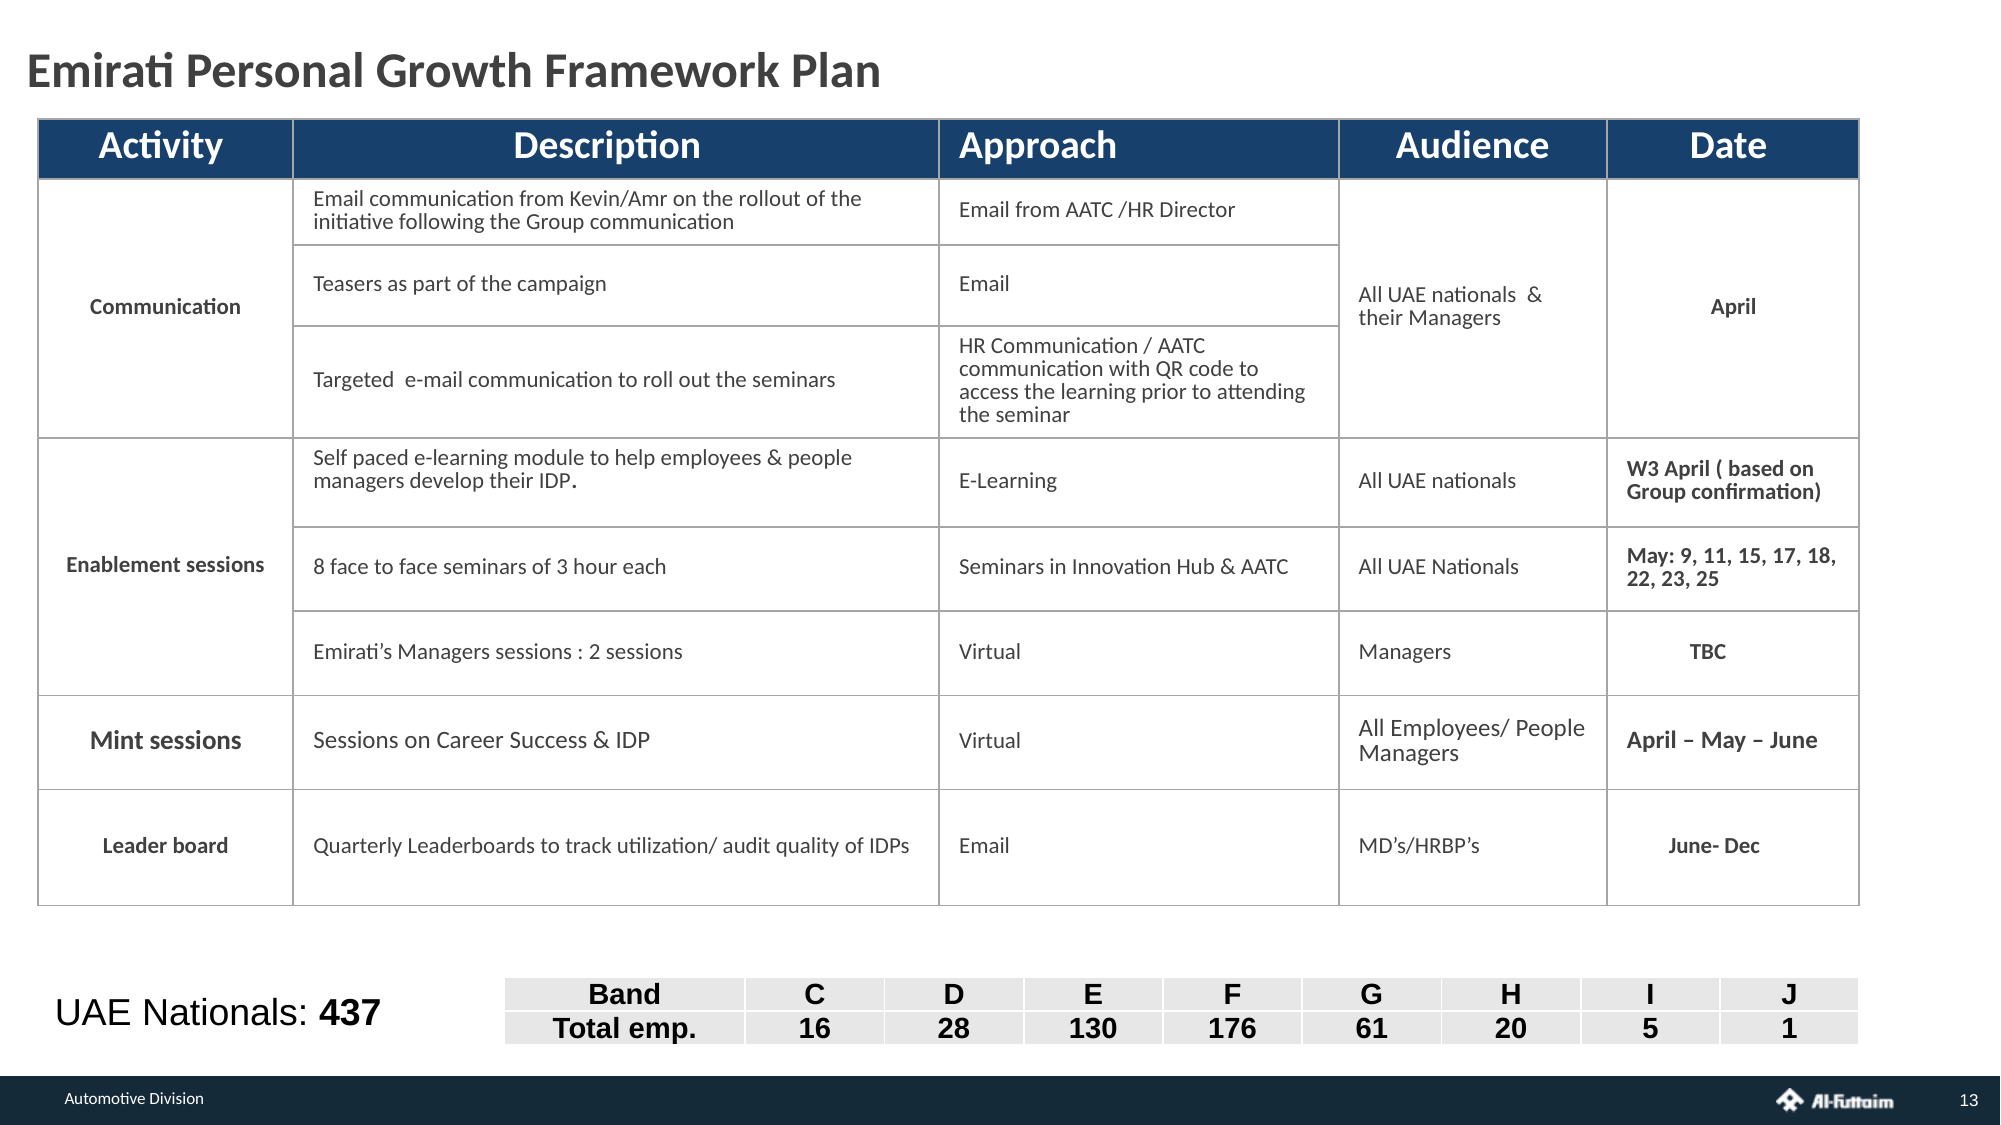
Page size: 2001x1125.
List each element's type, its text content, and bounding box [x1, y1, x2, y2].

table_header D [885, 978, 1023, 1010]
table_header I [1582, 978, 1719, 1010]
table_cell Email [940, 790, 1338, 905]
table_cell Teasers as part of the campaign [294, 246, 938, 325]
table_cell W3 April ( based on Group confirmation) [1608, 439, 1858, 526]
table_header Band [505, 978, 744, 1010]
table_cell 5 [1582, 1012, 1719, 1044]
table_cell All UAE Nationals [1340, 528, 1606, 610]
table_cell Virtual [940, 696, 1338, 789]
table_header Date [1608, 120, 1858, 178]
table_cell Email [940, 246, 1338, 325]
table_header C [746, 978, 884, 1010]
table_cell 8 face to face seminars of 3 hour each [294, 528, 938, 610]
table_header E [1025, 978, 1162, 1010]
table_cell May: 9, 11, 15, 17, 18, 22, 23, 25 [1608, 528, 1858, 610]
table_header Approach [940, 120, 1338, 178]
table_cell All UAE nationals [1340, 439, 1606, 526]
table_cell All Employees/ People Managers [1340, 696, 1606, 789]
table_cell 16 [746, 1012, 884, 1044]
table_cell Virtual [940, 612, 1338, 695]
table_cell 176 [1164, 1012, 1301, 1044]
table_cell June- Dec [1608, 790, 1858, 905]
table_header H [1442, 978, 1580, 1010]
table_header Activity [39, 120, 292, 178]
table_header Audience [1340, 120, 1606, 178]
table_cell 20 [1442, 1012, 1580, 1044]
table_cell TBC [1608, 612, 1858, 695]
table_cell Mint sessions [39, 696, 292, 789]
table_cell 130 [1025, 1012, 1162, 1044]
table_cell Self paced e-learning module to help employees & people managers develop their IDP. [294, 439, 938, 526]
table_cell Email communication from Kevin/Amr on the rollout of the initiative following the Group communication [294, 180, 938, 244]
table_cell HR Communication / AATC communication with QR code to access the learning prior to attending the seminar [940, 327, 1338, 437]
table_header J [1721, 978, 1858, 1010]
text_box UAE Nationals: 437 [40, 980, 397, 1041]
table_cell Emirati’s Managers sessions : 2 sessions [294, 612, 938, 695]
table_cell Total emp. [505, 1012, 744, 1044]
table_cell 1 [1721, 1012, 1858, 1044]
table_cell Sessions on Career Success & IDP [294, 696, 938, 789]
table_cell Quarterly Leaderboards to track utilization/ audit quality of IDPs [294, 790, 938, 905]
table_cell Managers [1340, 612, 1606, 695]
table_cell All UAE nationals & their Managers [1340, 180, 1606, 437]
table_cell Communication [39, 180, 292, 437]
table_cell MD’s/HRBP’s [1340, 790, 1606, 905]
title Emirati Personal Growth Framework Plan [26, 37, 1951, 98]
table_cell Seminars in Innovation Hub & AATC [940, 528, 1338, 610]
table_cell April – May – June [1608, 696, 1858, 789]
table_cell Targeted e-mail communication to roll out the seminars [294, 327, 938, 437]
table_cell Email from AATC /HR Director [940, 180, 1338, 244]
table_cell E-Learning [940, 439, 1338, 526]
table_cell 61 [1303, 1012, 1441, 1044]
table_cell 28 [885, 1012, 1023, 1044]
table_header F [1164, 978, 1301, 1010]
table_cell April [1608, 180, 1858, 437]
table_header G [1303, 978, 1441, 1010]
table_cell Leader board [39, 790, 292, 905]
table_header Description [294, 120, 938, 178]
table_cell Enablement sessions [39, 439, 292, 695]
